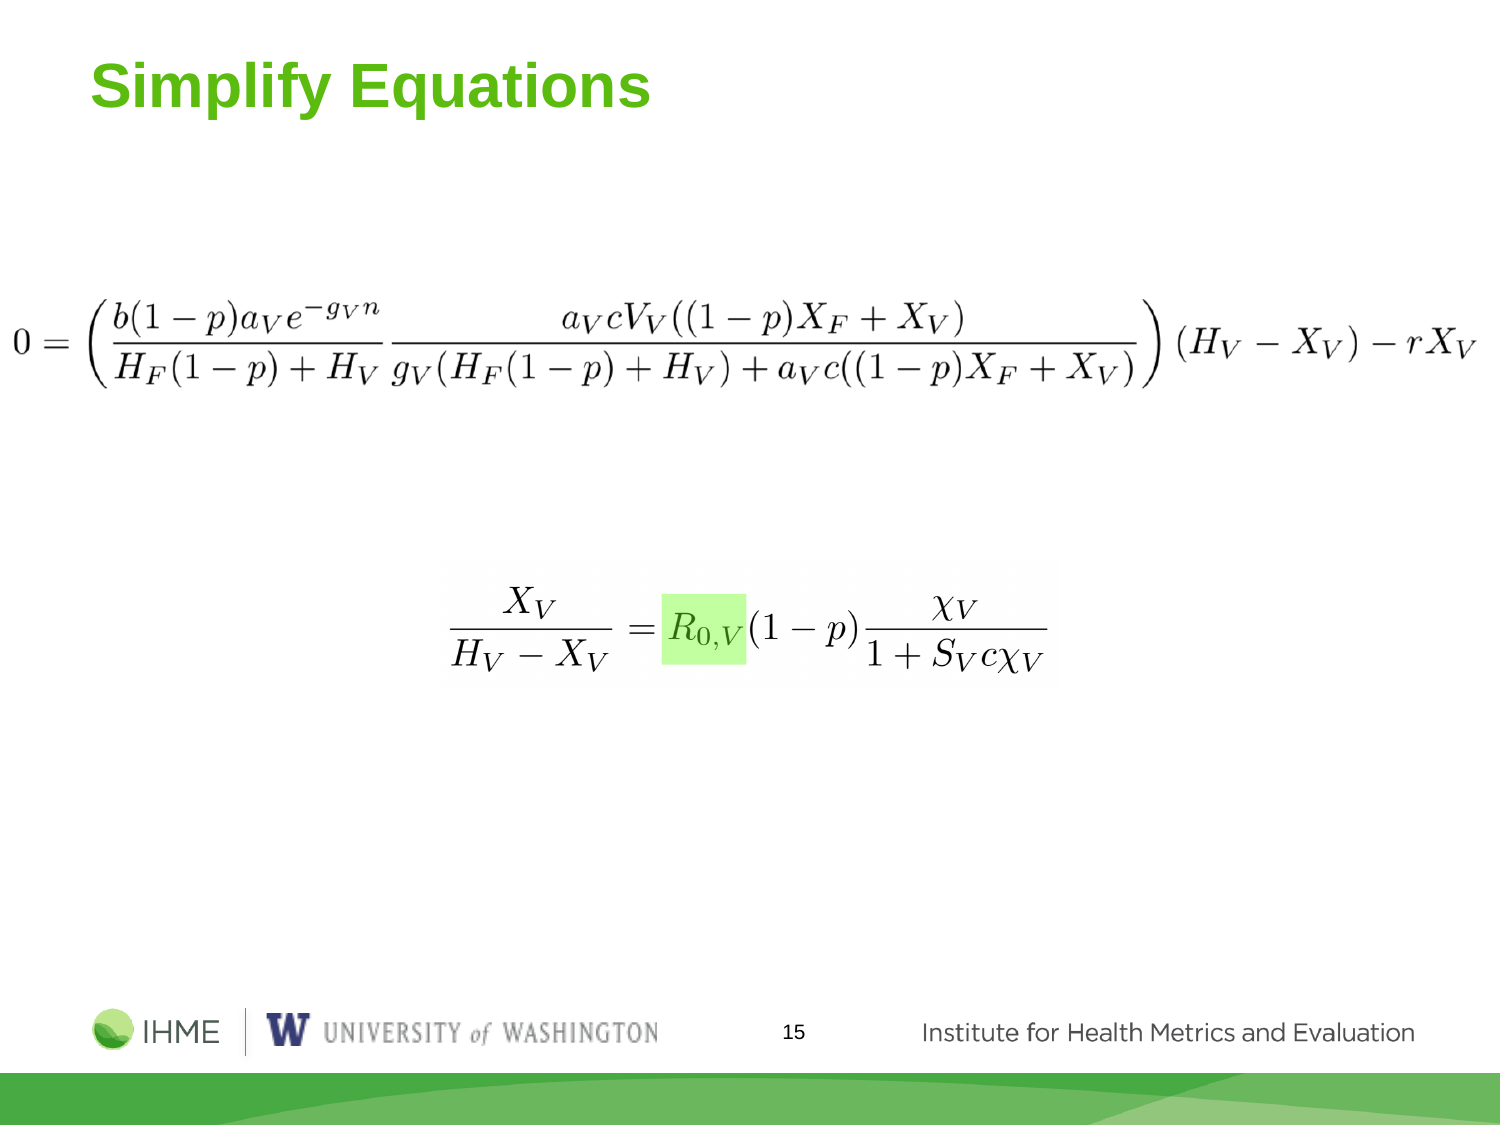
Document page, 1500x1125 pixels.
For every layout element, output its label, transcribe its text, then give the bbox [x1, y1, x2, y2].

picture [915, 1015, 1420, 1047]
picture [92, 1008, 219, 1050]
picture [0, 269, 1500, 402]
title Simplify Equations [75, 37, 1419, 128]
picture [440, 559, 1060, 689]
slide_number 15 [765, 1011, 822, 1052]
picture [0, 1073, 1500, 1125]
